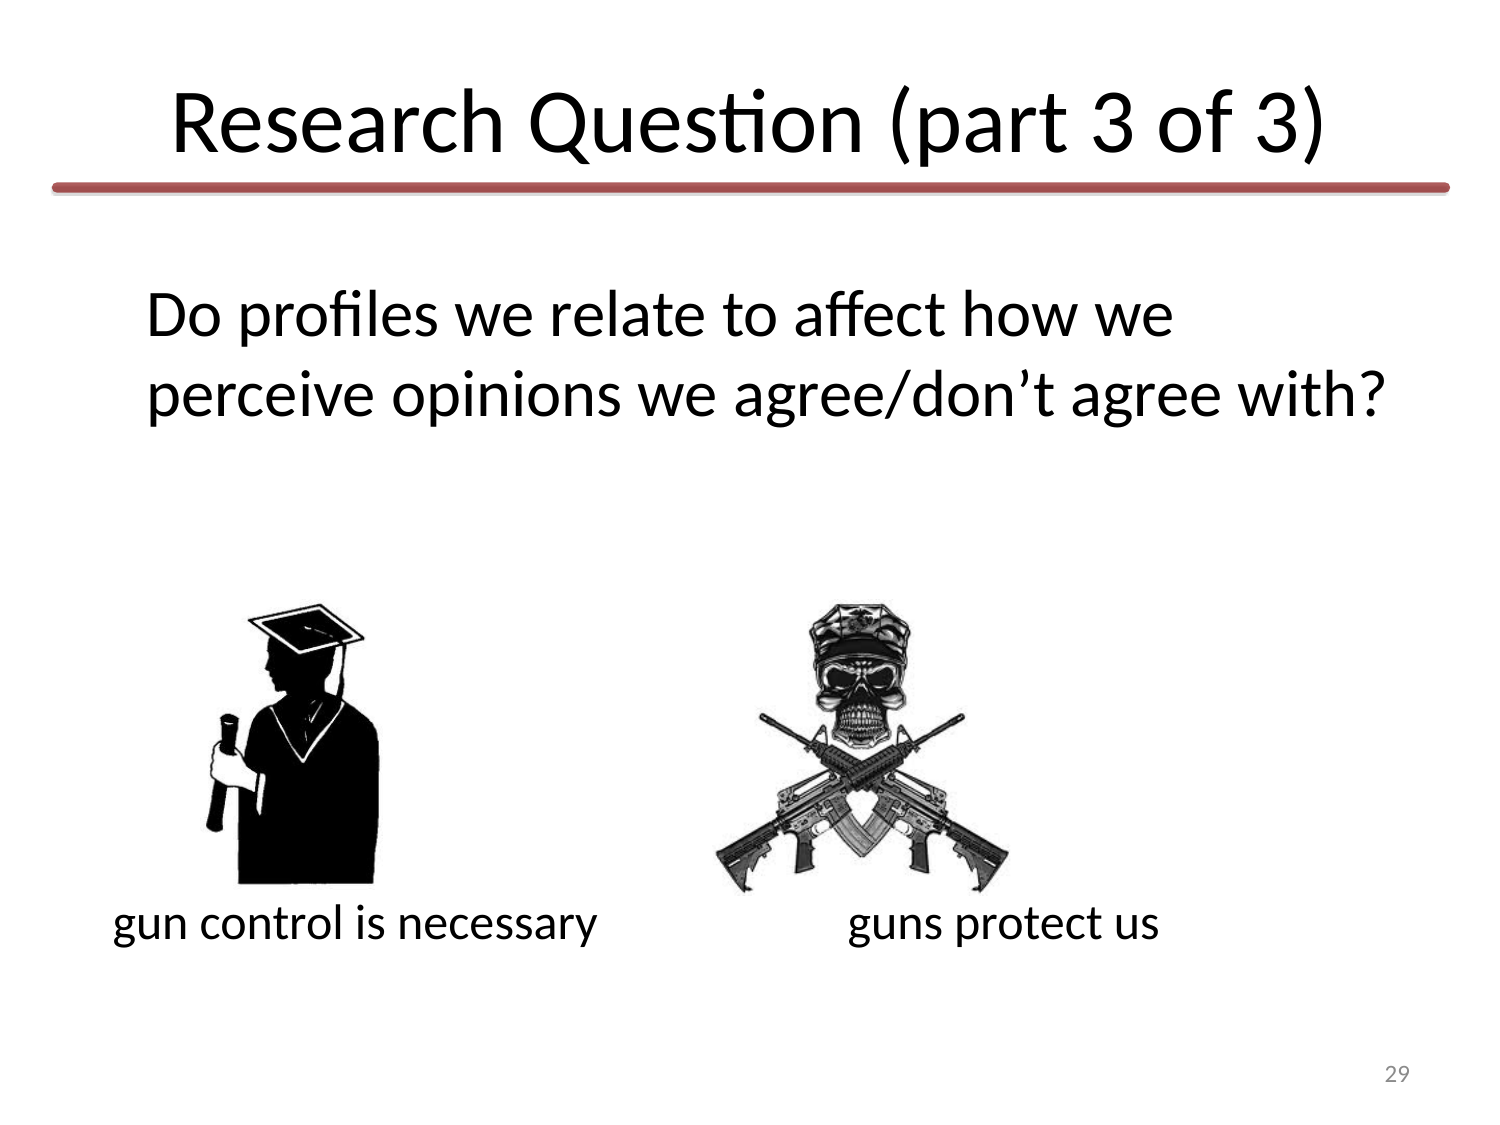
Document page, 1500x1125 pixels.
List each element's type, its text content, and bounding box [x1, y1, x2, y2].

list Do profiles we relate to affect how we perceive opinions we agree/don’t agree with? gun control is necessary guns protect us [75, 262, 1425, 1005]
picture [712, 599, 1013, 897]
title Research Question (part 3 of 3) [75, 45, 1425, 188]
slide_number 29 [1074, 1042, 1425, 1103]
picture [199, 599, 388, 890]
